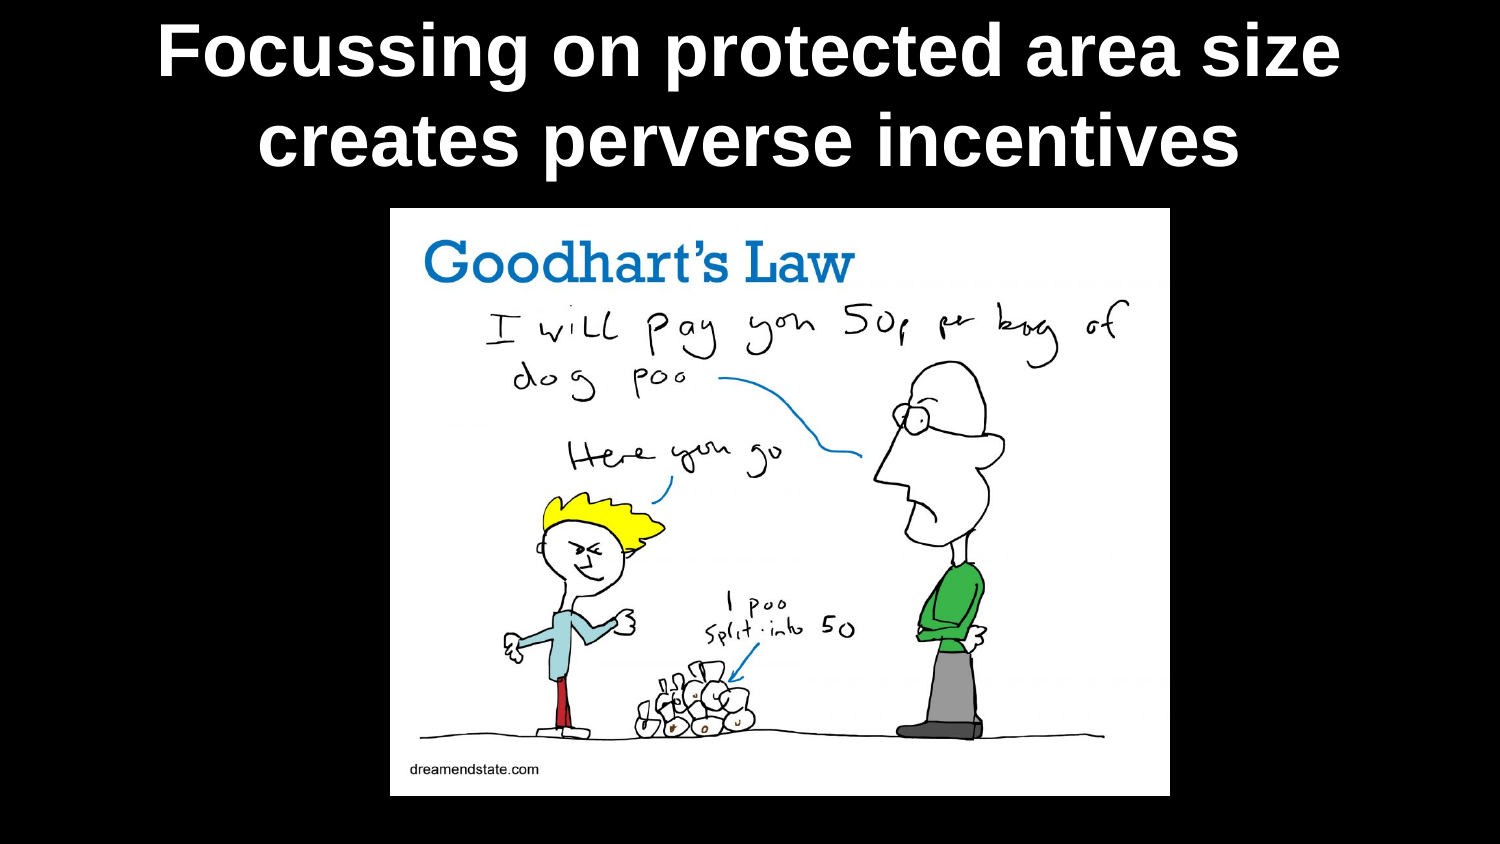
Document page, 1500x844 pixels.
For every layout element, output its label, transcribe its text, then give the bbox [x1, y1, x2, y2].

title Focussing on protected area size creates perverse incentives [0, 0, 1500, 183]
picture [389, 208, 1170, 796]
